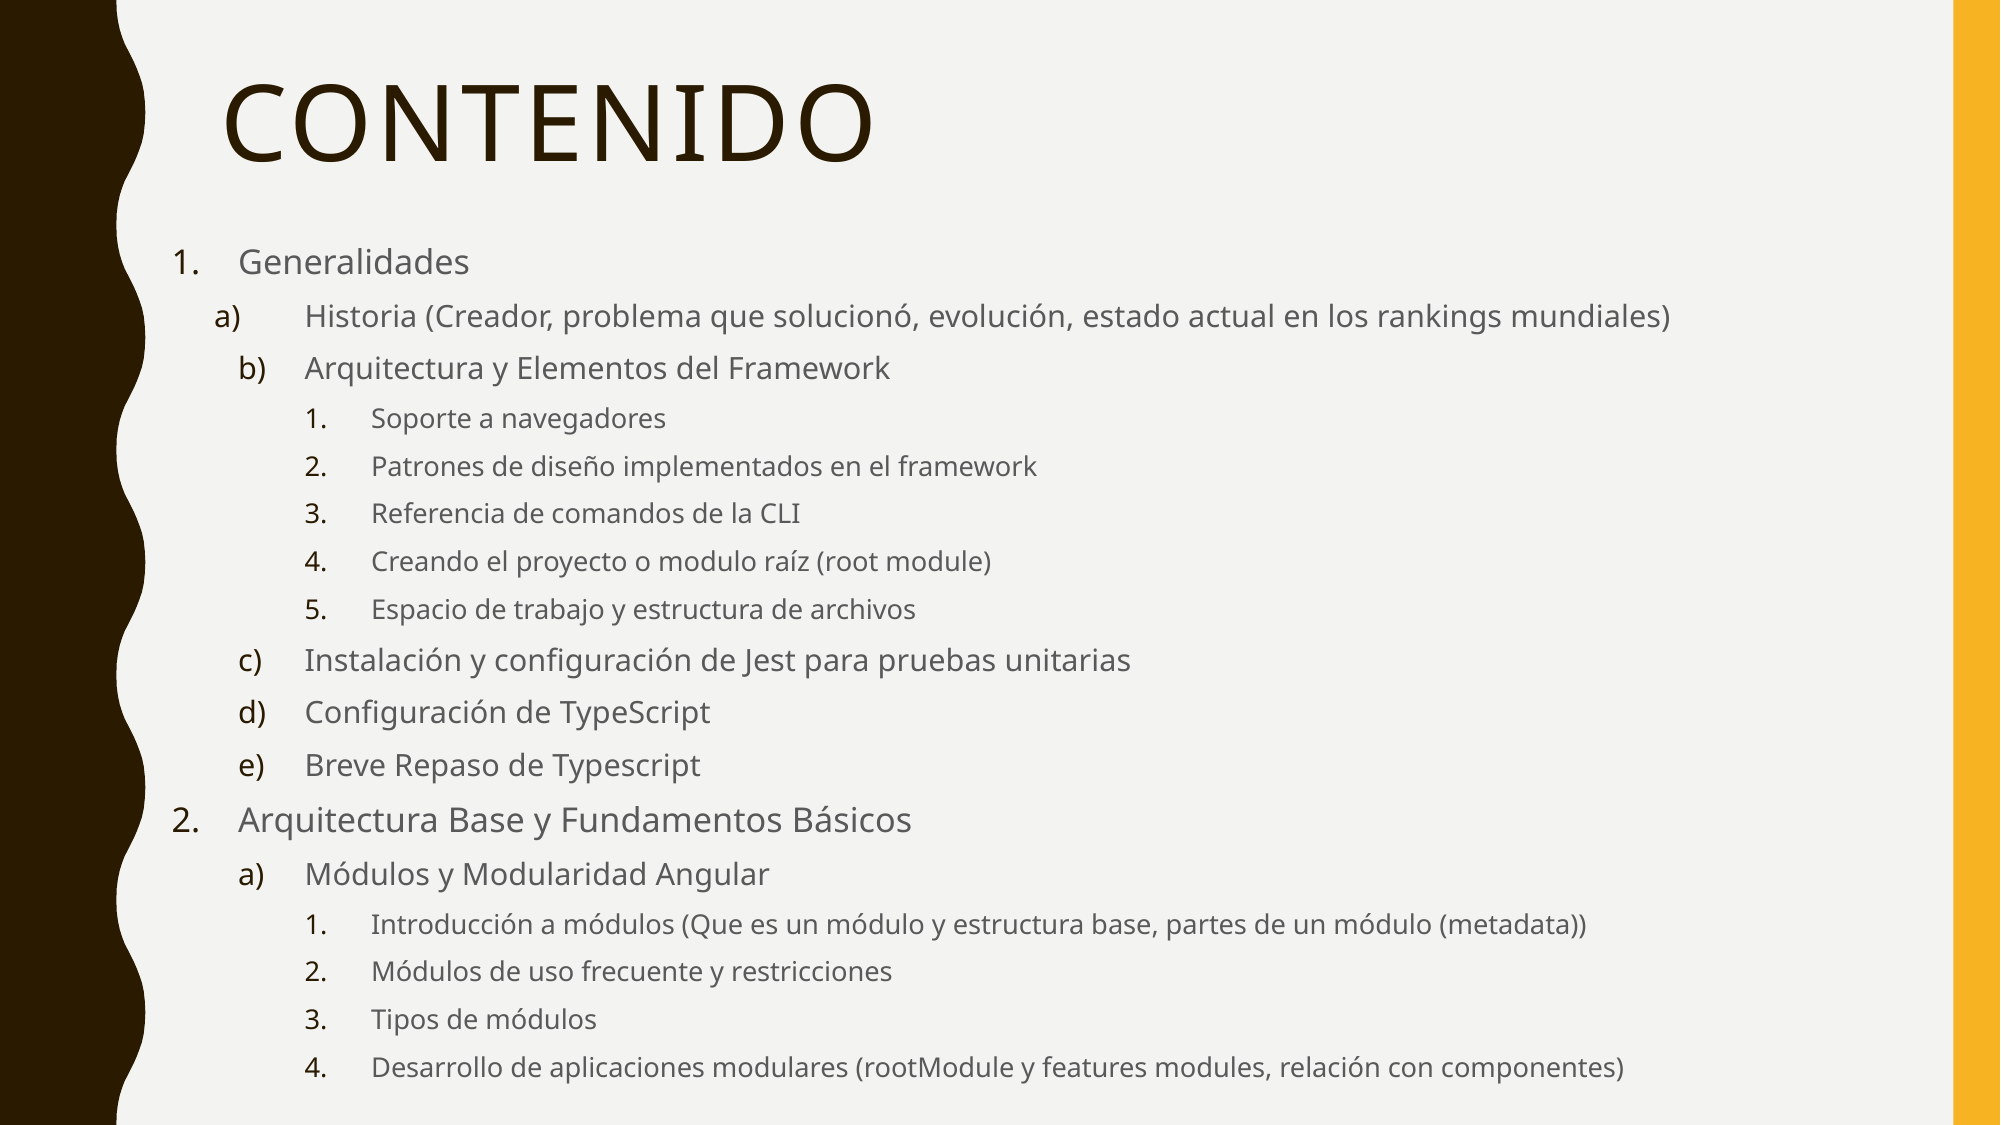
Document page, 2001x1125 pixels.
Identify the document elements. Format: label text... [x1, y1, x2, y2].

list Generalidades Historia (Creador, problema que solucionó, evolución, estado actual en los rankings mundiales) Arquitectura y Elementos del Framework Soporte a navegadores Patrones de diseño implementados en el framework Referencia de comandos de la CLI Creando el proyecto o modulo raíz (root module) Espacio de trabajo y estructura de archivos Instalación y configuración de Jest para pruebas unitarias Configuración de TypeScript Breve Repaso de Typescript Arquitectura Base y Fundamentos Básicos Módulos y Modularidad Angular Introducción a módulos (Que es un módulo y estructura base, partes de un módulo (metadata)) Módulos de uso frecuente y restricciones Tipos de módulos Desarrollo de aplicaciones modulares (rootModule y features modules, relación con componentes) [156, 228, 1937, 1097]
title COntenido [205, 62, 1875, 228]
